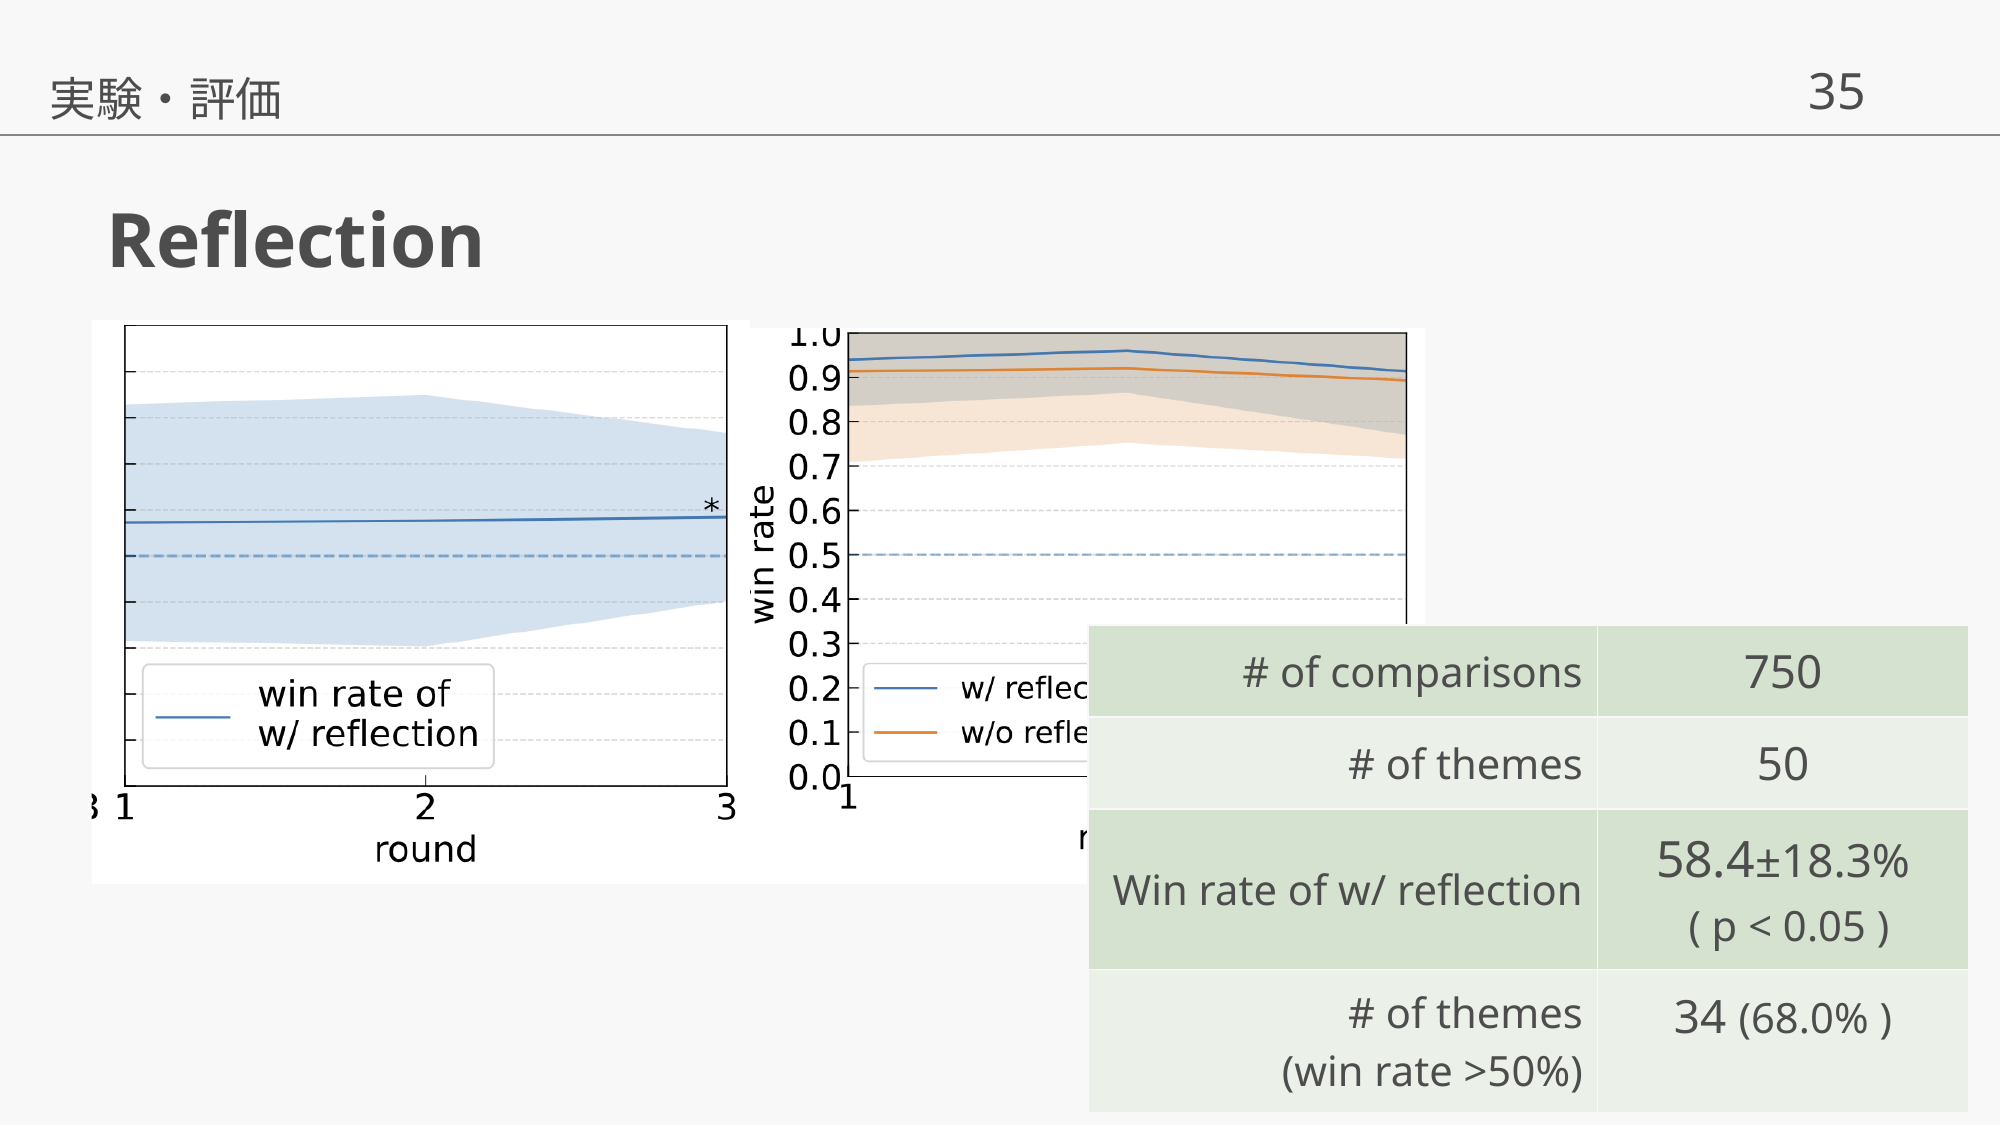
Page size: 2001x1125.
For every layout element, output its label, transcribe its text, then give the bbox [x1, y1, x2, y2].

table_cell 34 (68.0% ) [1598, 970, 1968, 1112]
table_header 750 [1598, 626, 1968, 716]
table_cell 58.4±18.3% ( p < 0.05 ) [1598, 810, 1968, 969]
table_header # of comparisons [1426, 626, 1597, 716]
table_cell # of themes [1426, 718, 1597, 808]
picture [91, 320, 1426, 884]
table_cell Win rate of w/ reflection [1089, 810, 1597, 969]
table_cell # of themes (win rate >50%) [1089, 970, 1597, 1112]
table_cell 50 [1598, 718, 1968, 808]
title Reflection [91, 166, 1913, 321]
list 実験・評価 [34, 57, 1914, 135]
